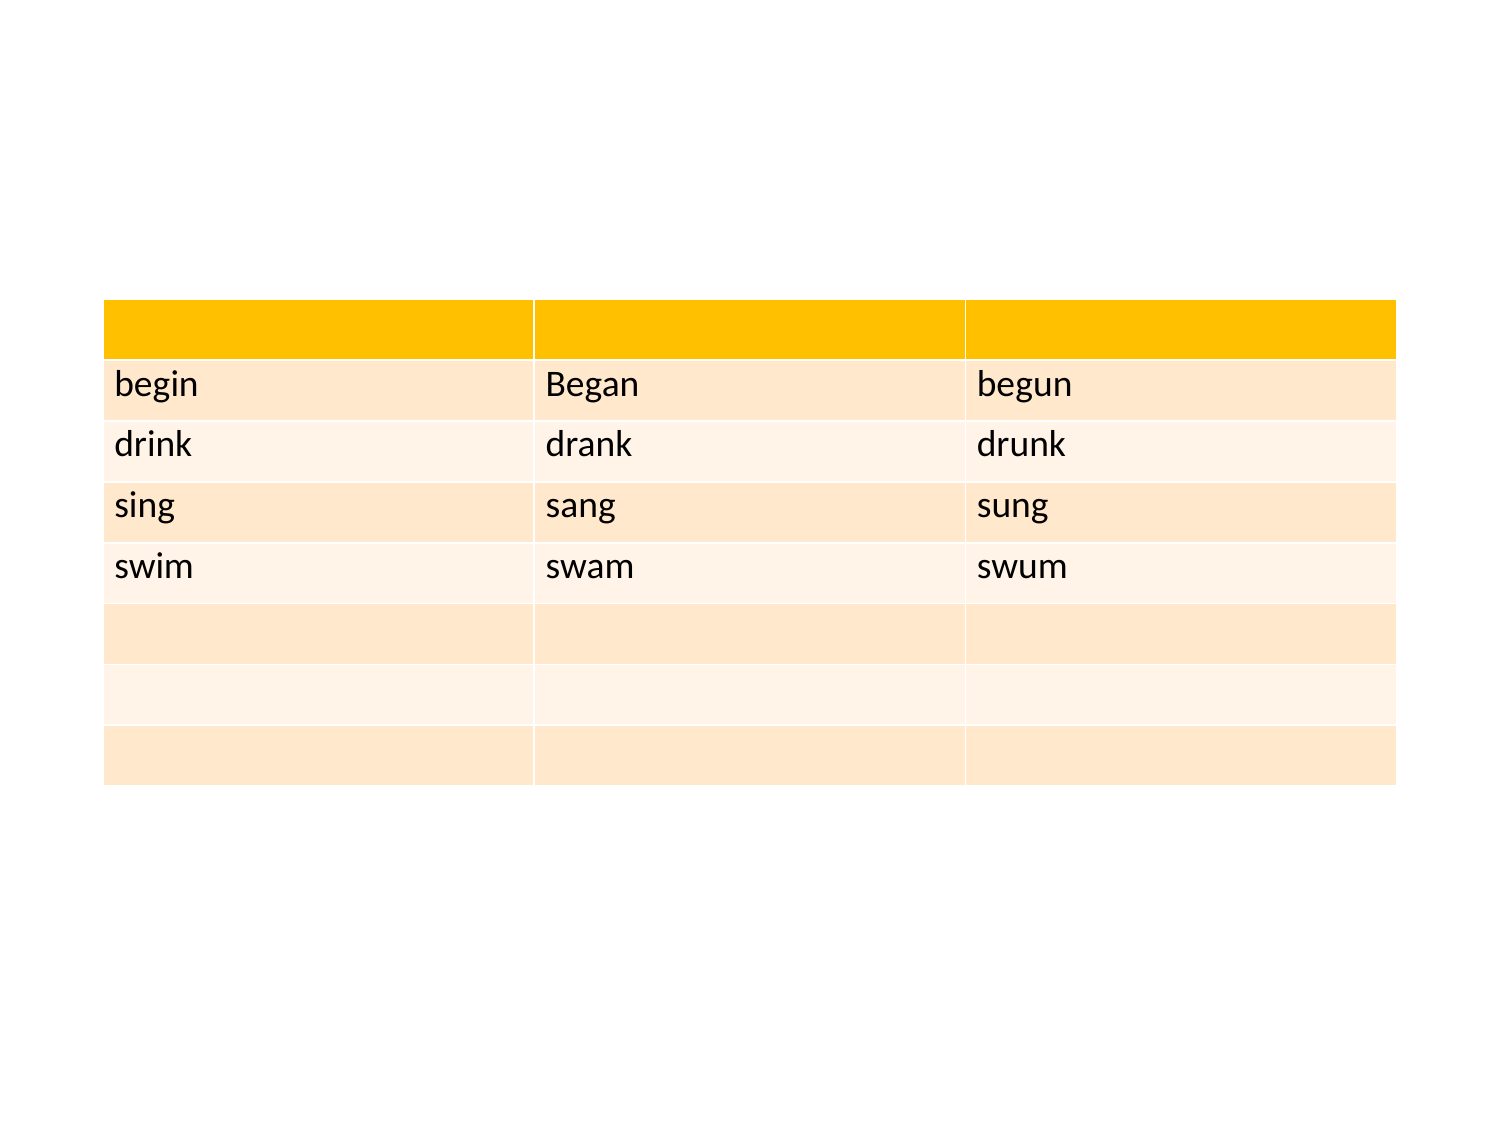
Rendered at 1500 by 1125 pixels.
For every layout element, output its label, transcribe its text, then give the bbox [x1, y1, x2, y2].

table_cell [966, 604, 1396, 664]
table_cell drunk [966, 422, 1396, 481]
table_cell sung [966, 483, 1396, 542]
table_cell drank [535, 422, 965, 481]
table_cell [966, 665, 1396, 724]
table_cell [104, 726, 533, 785]
table_cell swim [104, 544, 533, 603]
table_header [966, 300, 1396, 359]
table_cell [104, 604, 533, 664]
table_cell sing [104, 483, 533, 542]
table_cell begin [104, 361, 533, 420]
table_cell [535, 726, 965, 785]
table_cell drink [104, 422, 533, 481]
table_cell [535, 604, 965, 664]
table_cell swam [535, 544, 965, 603]
table_cell swum [966, 544, 1396, 603]
table_header [535, 300, 965, 359]
table_cell [535, 665, 965, 724]
table_cell [966, 726, 1396, 785]
table_cell [104, 665, 533, 724]
table_header [104, 300, 533, 359]
table_cell Began [535, 361, 965, 420]
table_cell begun [966, 361, 1396, 420]
table_cell sang [535, 483, 965, 542]
